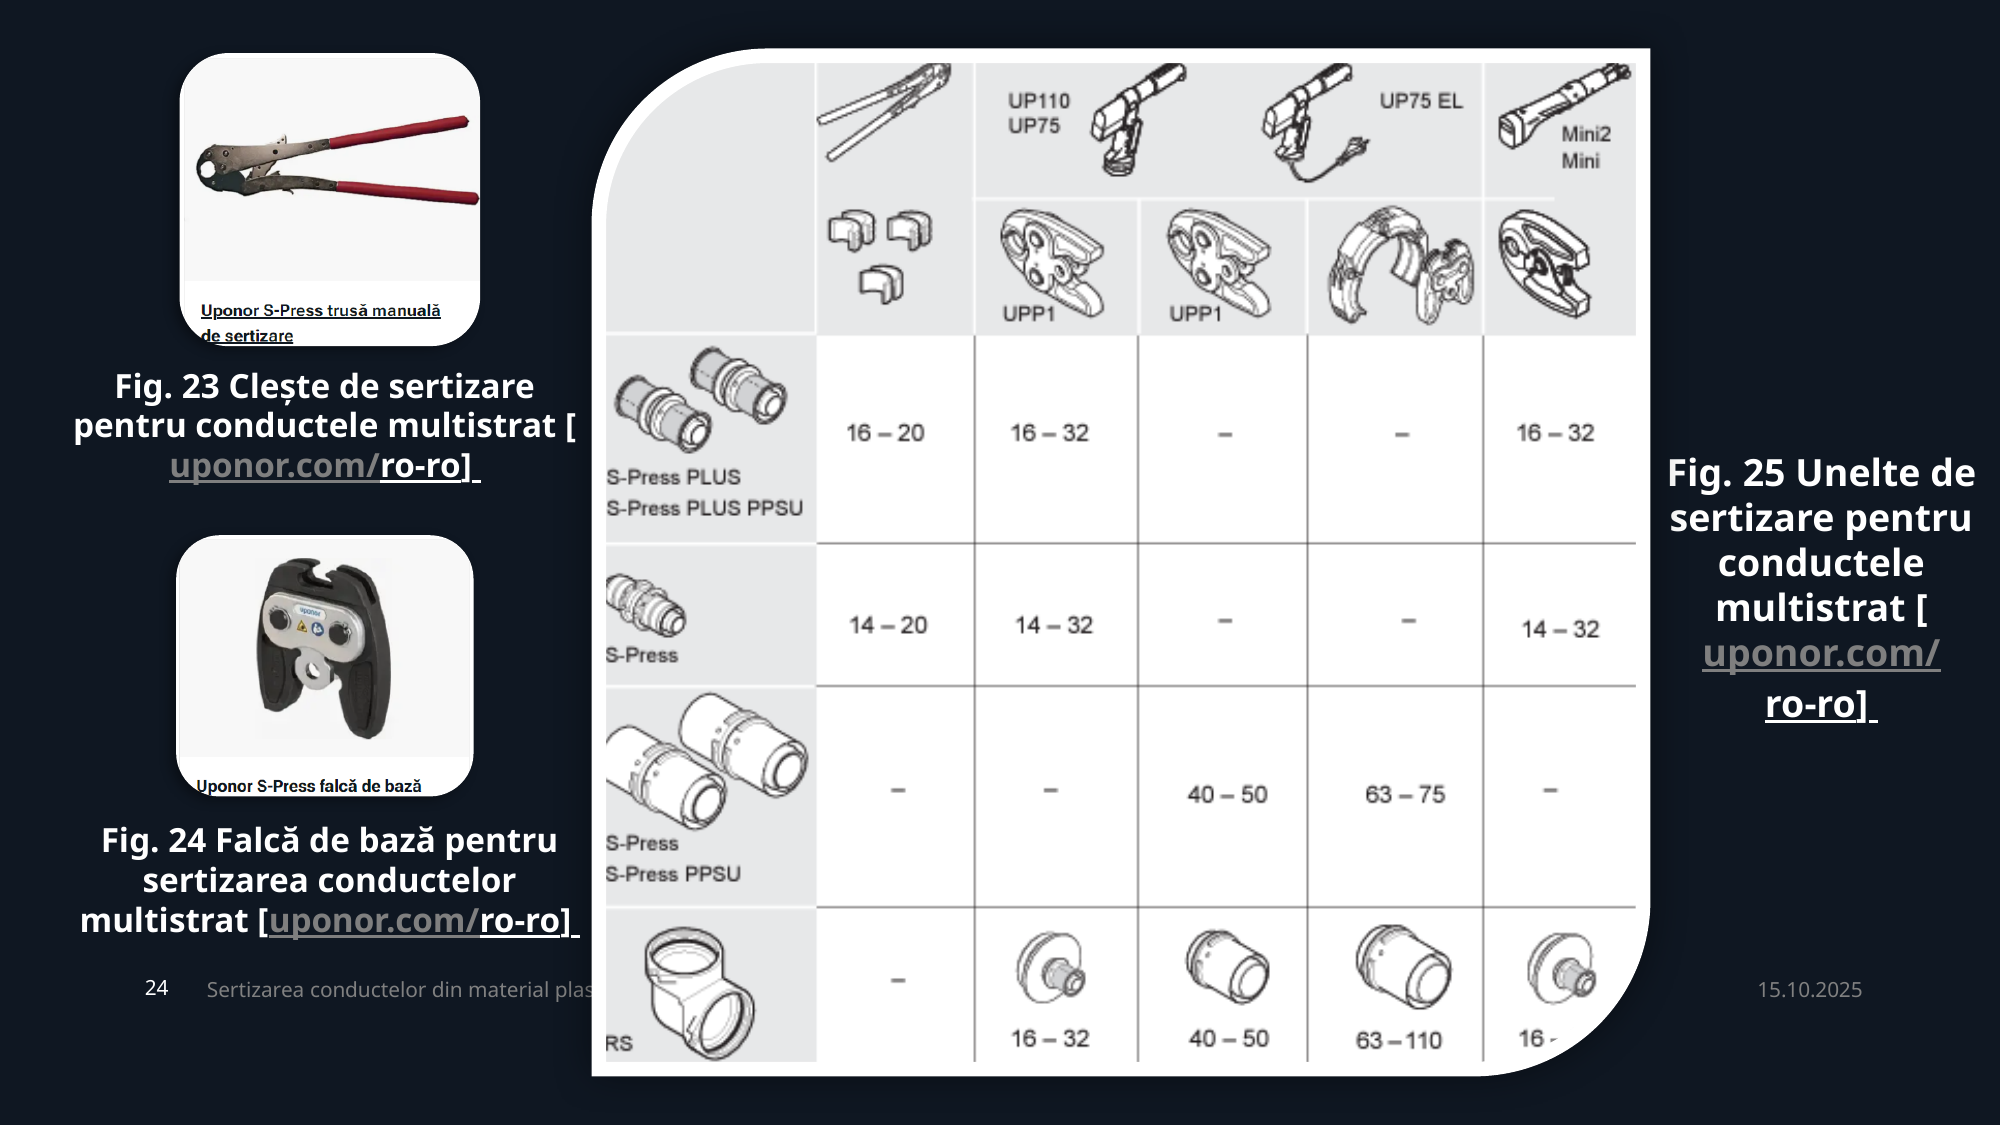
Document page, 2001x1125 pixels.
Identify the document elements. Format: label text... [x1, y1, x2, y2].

footer Sertizarea conductelor din material plastic [191, 964, 563, 1014]
text_box Fig. 25 Unelte de sertizare pentru conductele multistrat [uponor.com/ro-ro] [1680, 441, 2000, 739]
text_box Fig. 24 Falcă de bază pentru sertizarea conductelor multistrat [uponor.com/ro-ro] [55, 812, 598, 952]
picture [179, 53, 481, 347]
text_box Fig. 23 Clește de sertizare pentru conductele multistrat [uponor.com/ro-ro] [51, 357, 598, 498]
picture [598, 55, 1644, 1070]
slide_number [1644, 964, 1863, 1014]
slide_number 24 [127, 964, 186, 1014]
picture [176, 535, 474, 797]
